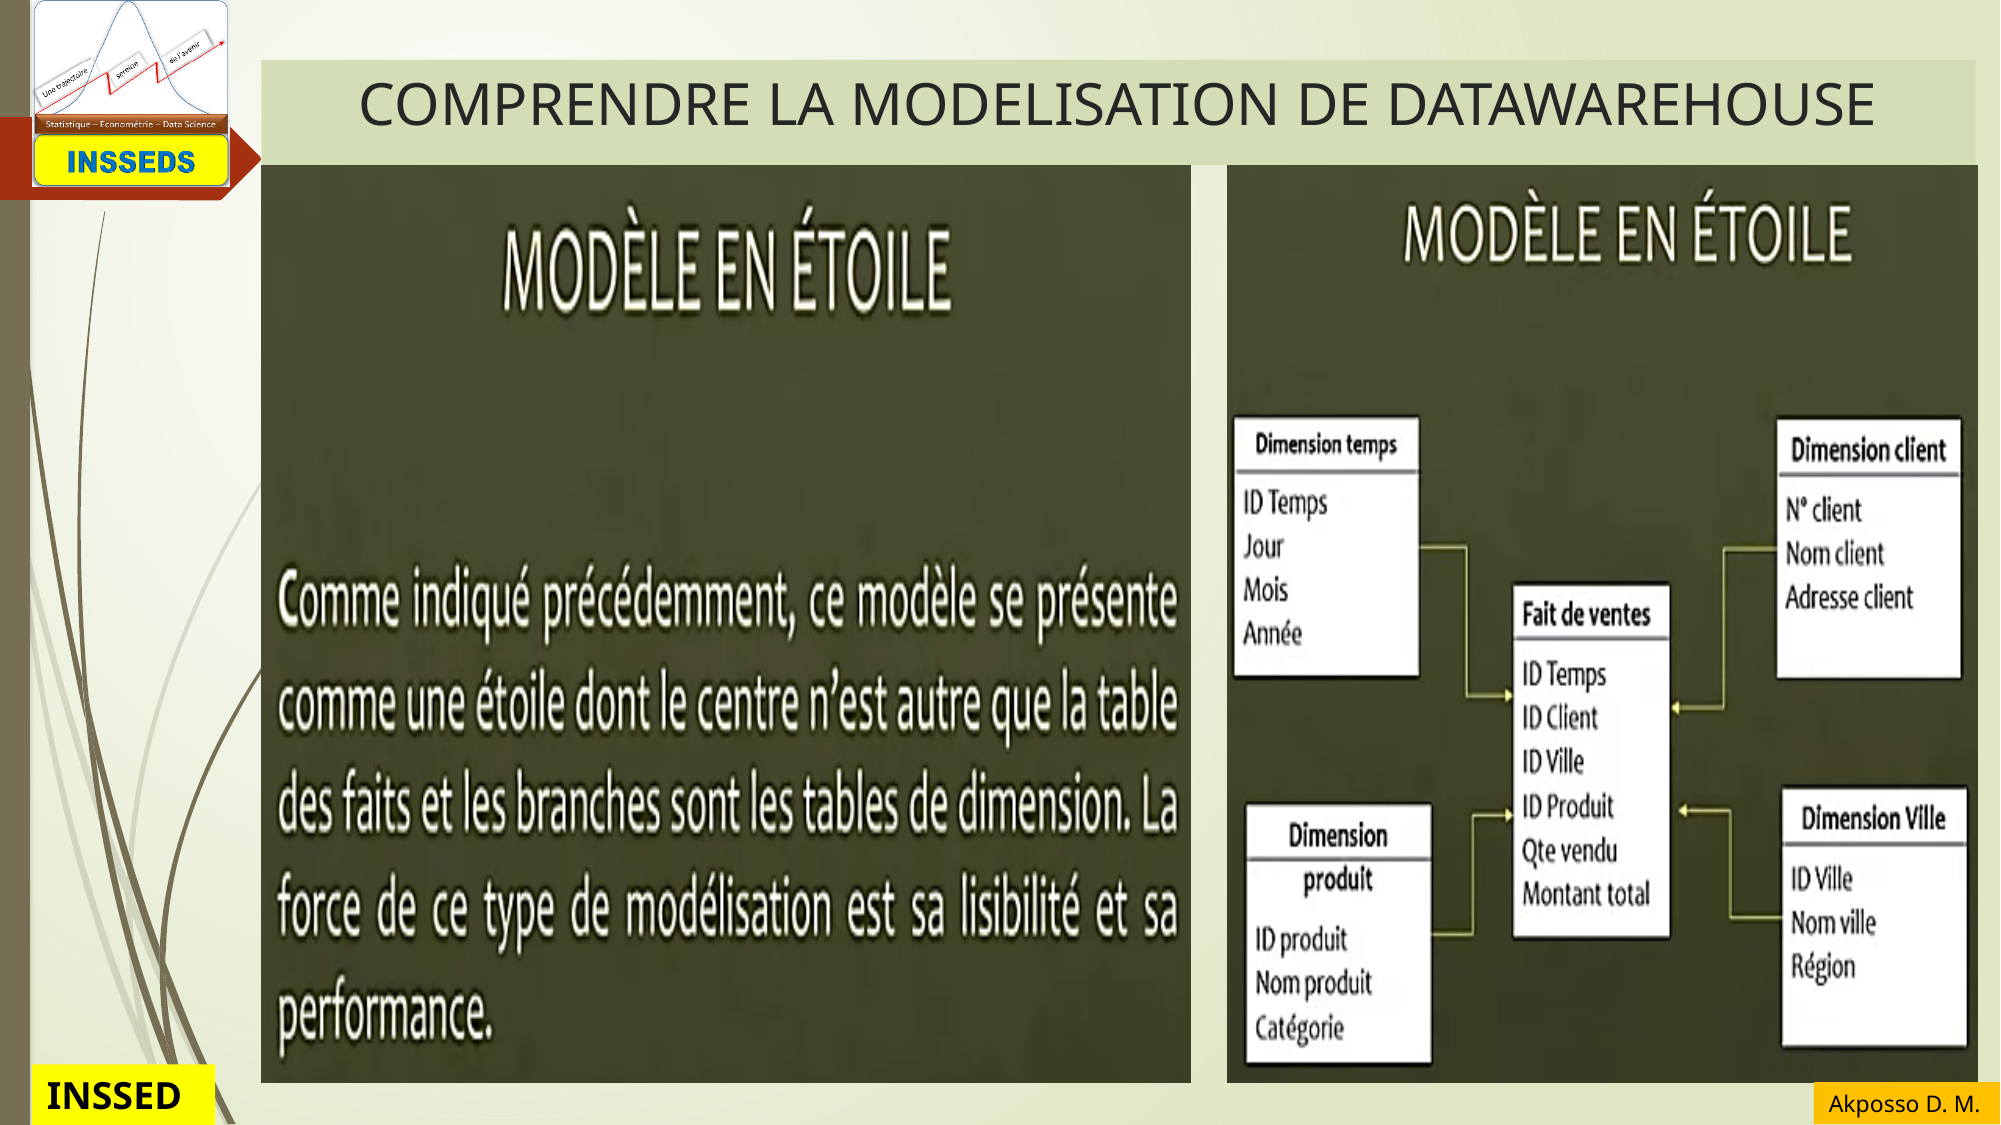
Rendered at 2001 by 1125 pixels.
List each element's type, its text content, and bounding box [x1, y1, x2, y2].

picture [31, 0, 230, 187]
text_box Akposso D. M. [1813, 1082, 2000, 1125]
text_box INSSEDS [32, 1064, 216, 1125]
list [261, 165, 1813, 1108]
picture [260, 164, 1192, 1083]
picture [1227, 164, 1979, 1083]
title COMPRENDRE LA MODELISATION DE DATAWAREHOUSE [261, 59, 1976, 165]
